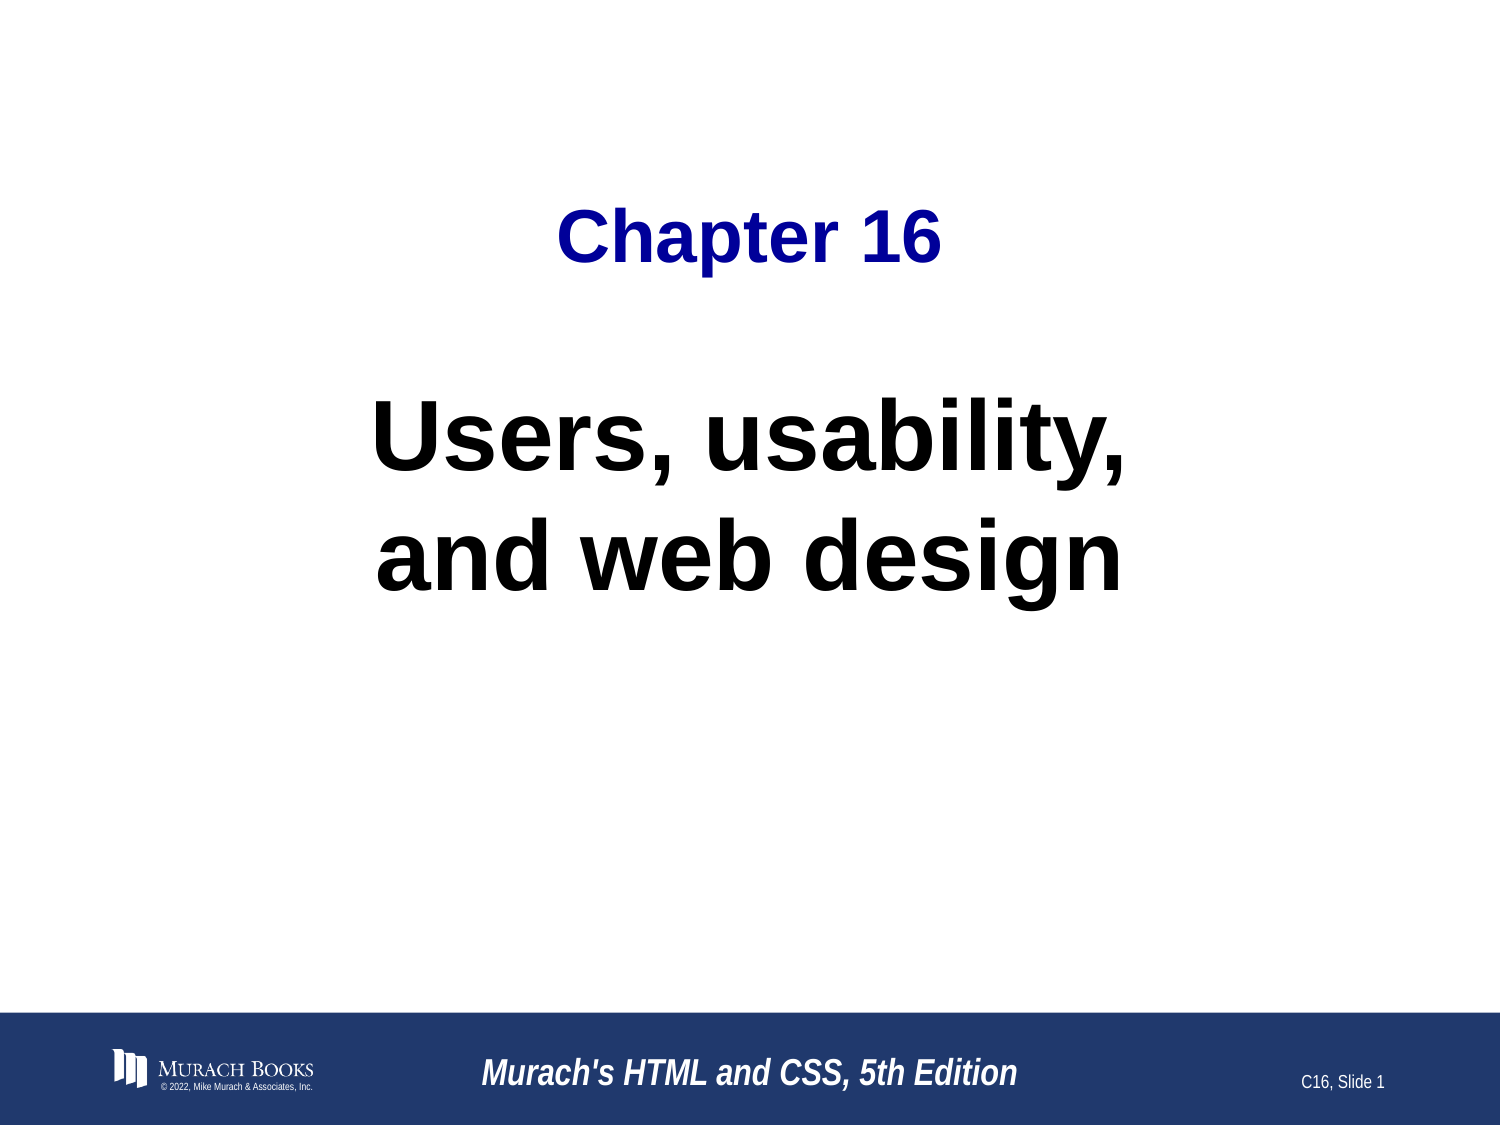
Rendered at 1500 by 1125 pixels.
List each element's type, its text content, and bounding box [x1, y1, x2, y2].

footer © 2022, Mike Murach & Associates, Inc. [12, 1025, 450, 1100]
slide_number Murach's HTML and CSS, 5th Edition [450, 1025, 1050, 1100]
slide_number C16, Slide 1 [1087, 1025, 1400, 1100]
title Chapter 16 [112, 187, 1388, 279]
list Users, usability, and web design [312, 362, 1188, 850]
